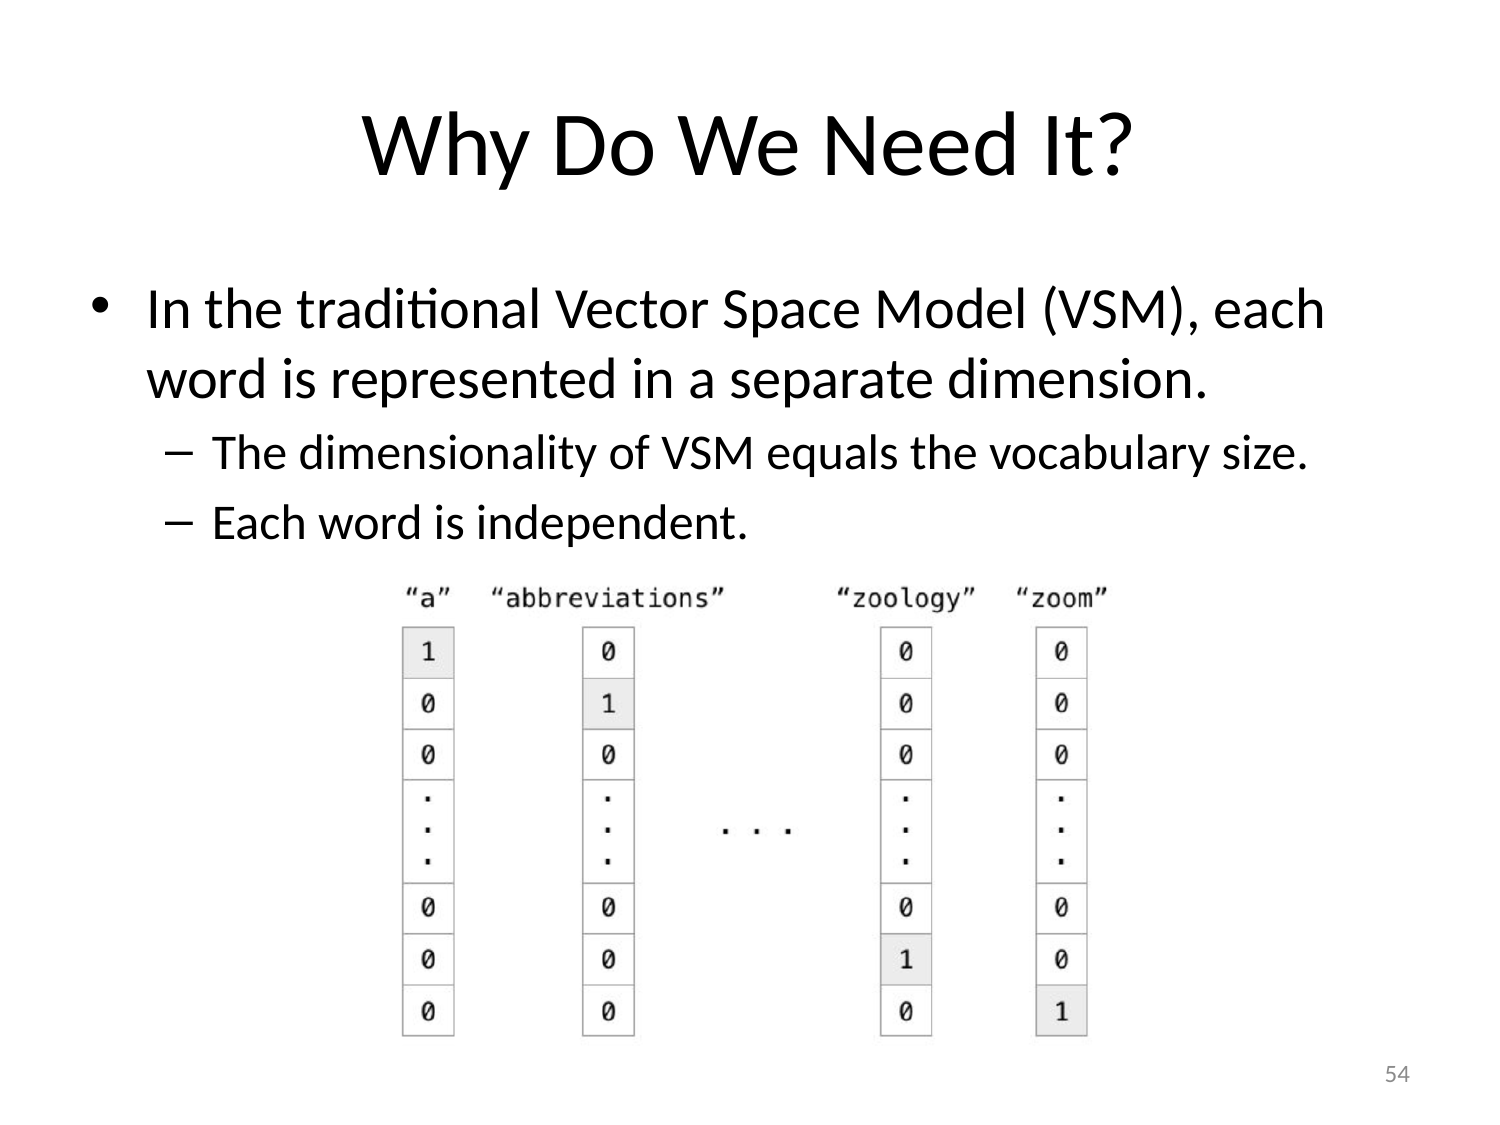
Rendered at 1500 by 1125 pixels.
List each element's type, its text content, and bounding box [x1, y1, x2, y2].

list In the traditional Vector Space Model (VSM), each word is represented in a separate dimension. The dimensionality of VSM equals the vocabulary size. Each word is independent. [75, 262, 1425, 1005]
title Why Do We Need It? [75, 45, 1425, 233]
slide_number 54 [1074, 1042, 1425, 1103]
picture [387, 578, 1113, 1046]
